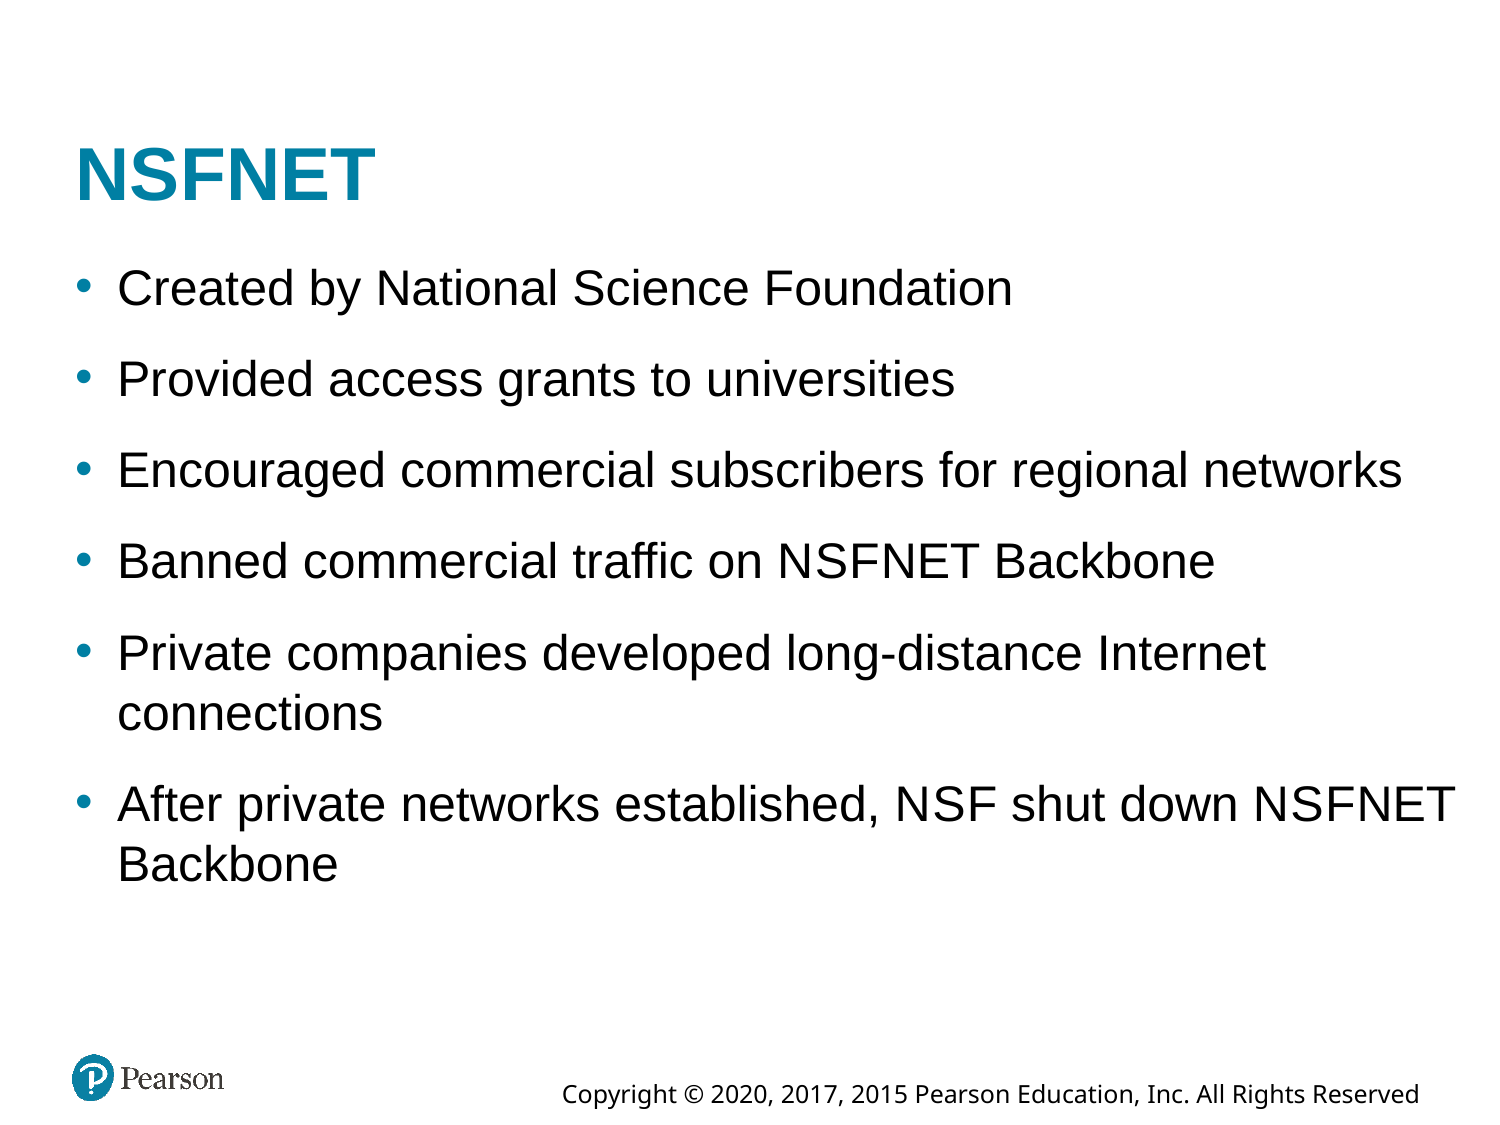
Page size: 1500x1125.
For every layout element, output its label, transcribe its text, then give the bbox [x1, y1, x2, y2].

picture [100, 1054, 224, 1101]
picture [72, 1087, 82, 1101]
title N S F NET [75, 35, 1425, 216]
picture [72, 1054, 88, 1070]
picture [81, 1064, 107, 1088]
list Created by National Science Foundation Provided access grants to universities Encouraged commercial subscribers for regional networks Banned commercial traffic on N S F NET Backbone Private companies developed long-distance Internet connections After private networks established, N S F shut down N S F NET Backbone [75, 255, 1482, 983]
